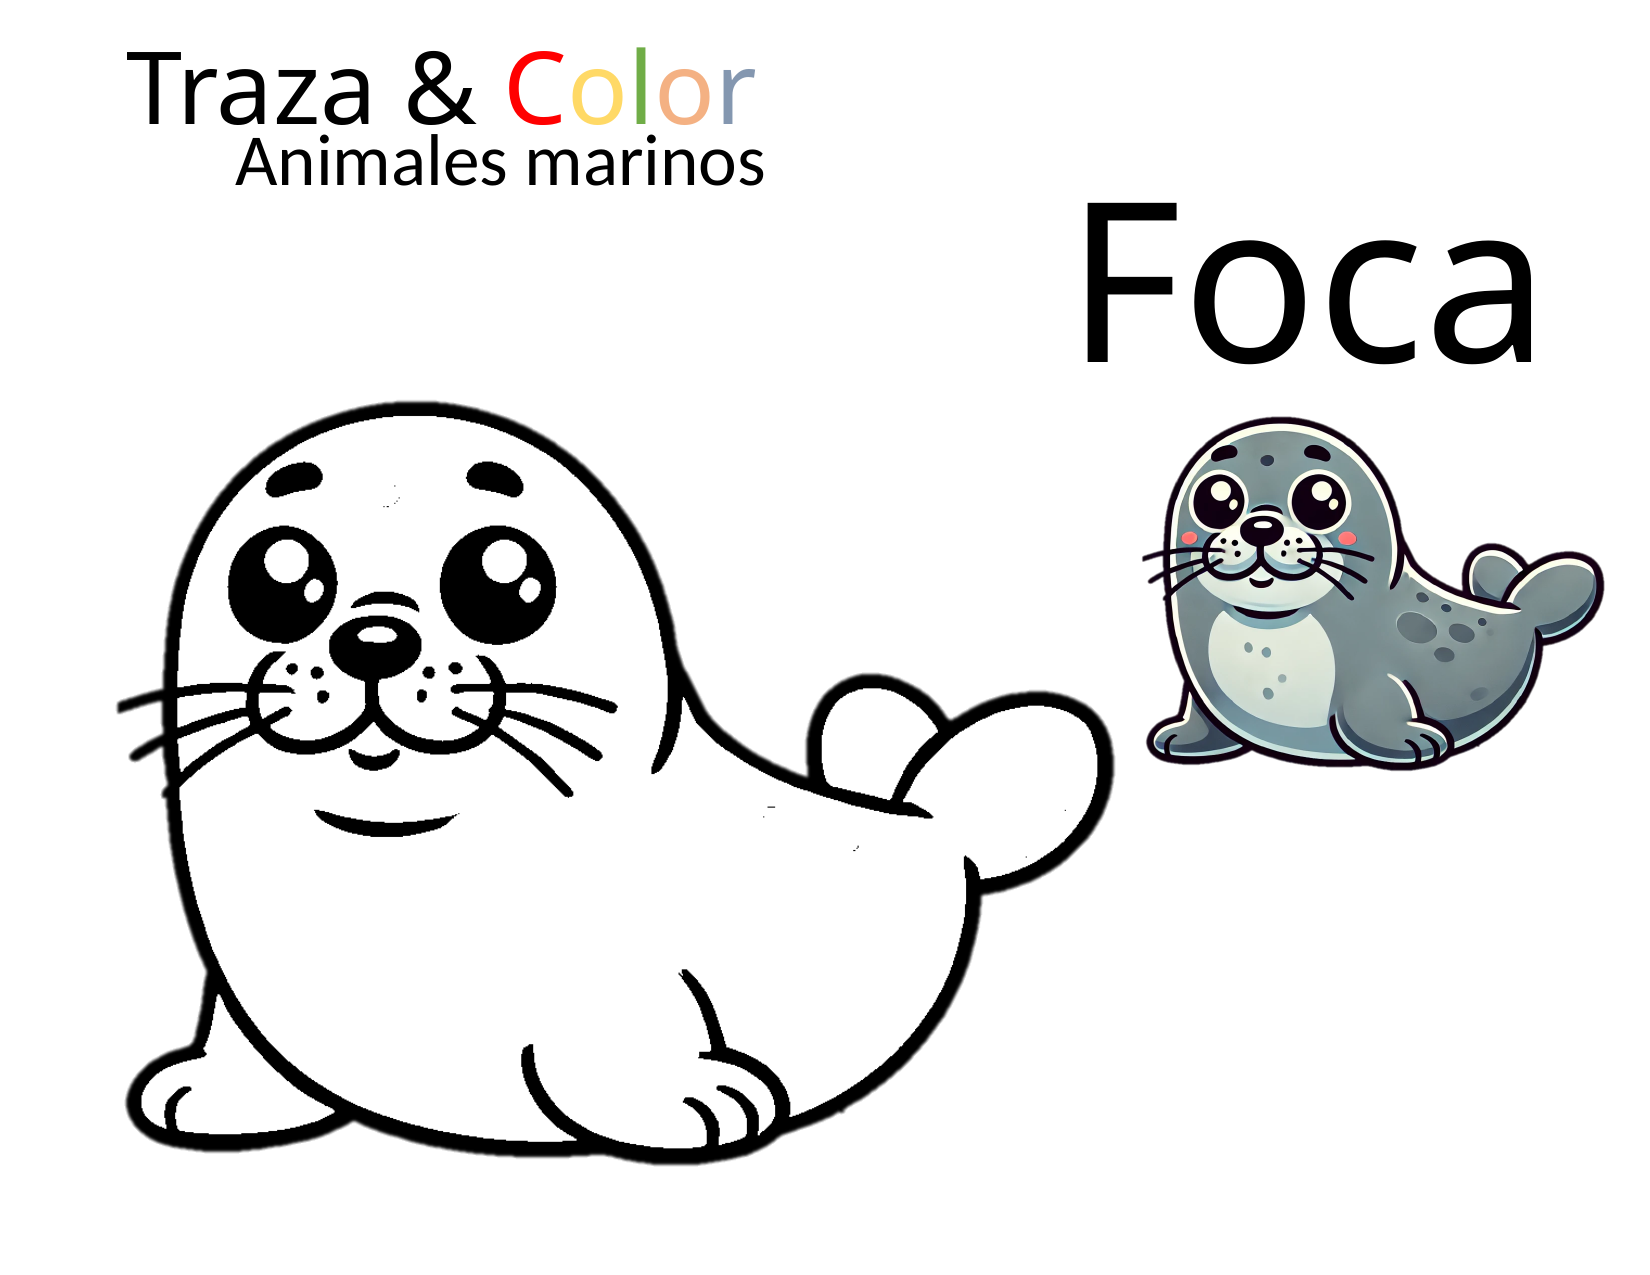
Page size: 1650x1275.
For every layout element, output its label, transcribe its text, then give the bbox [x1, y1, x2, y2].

text_box Animales marinos [116, 152, 886, 208]
text_box Traza & Color [111, 16, 916, 152]
picture [7, 275, 1606, 1275]
text_box Foca [967, 132, 1650, 415]
